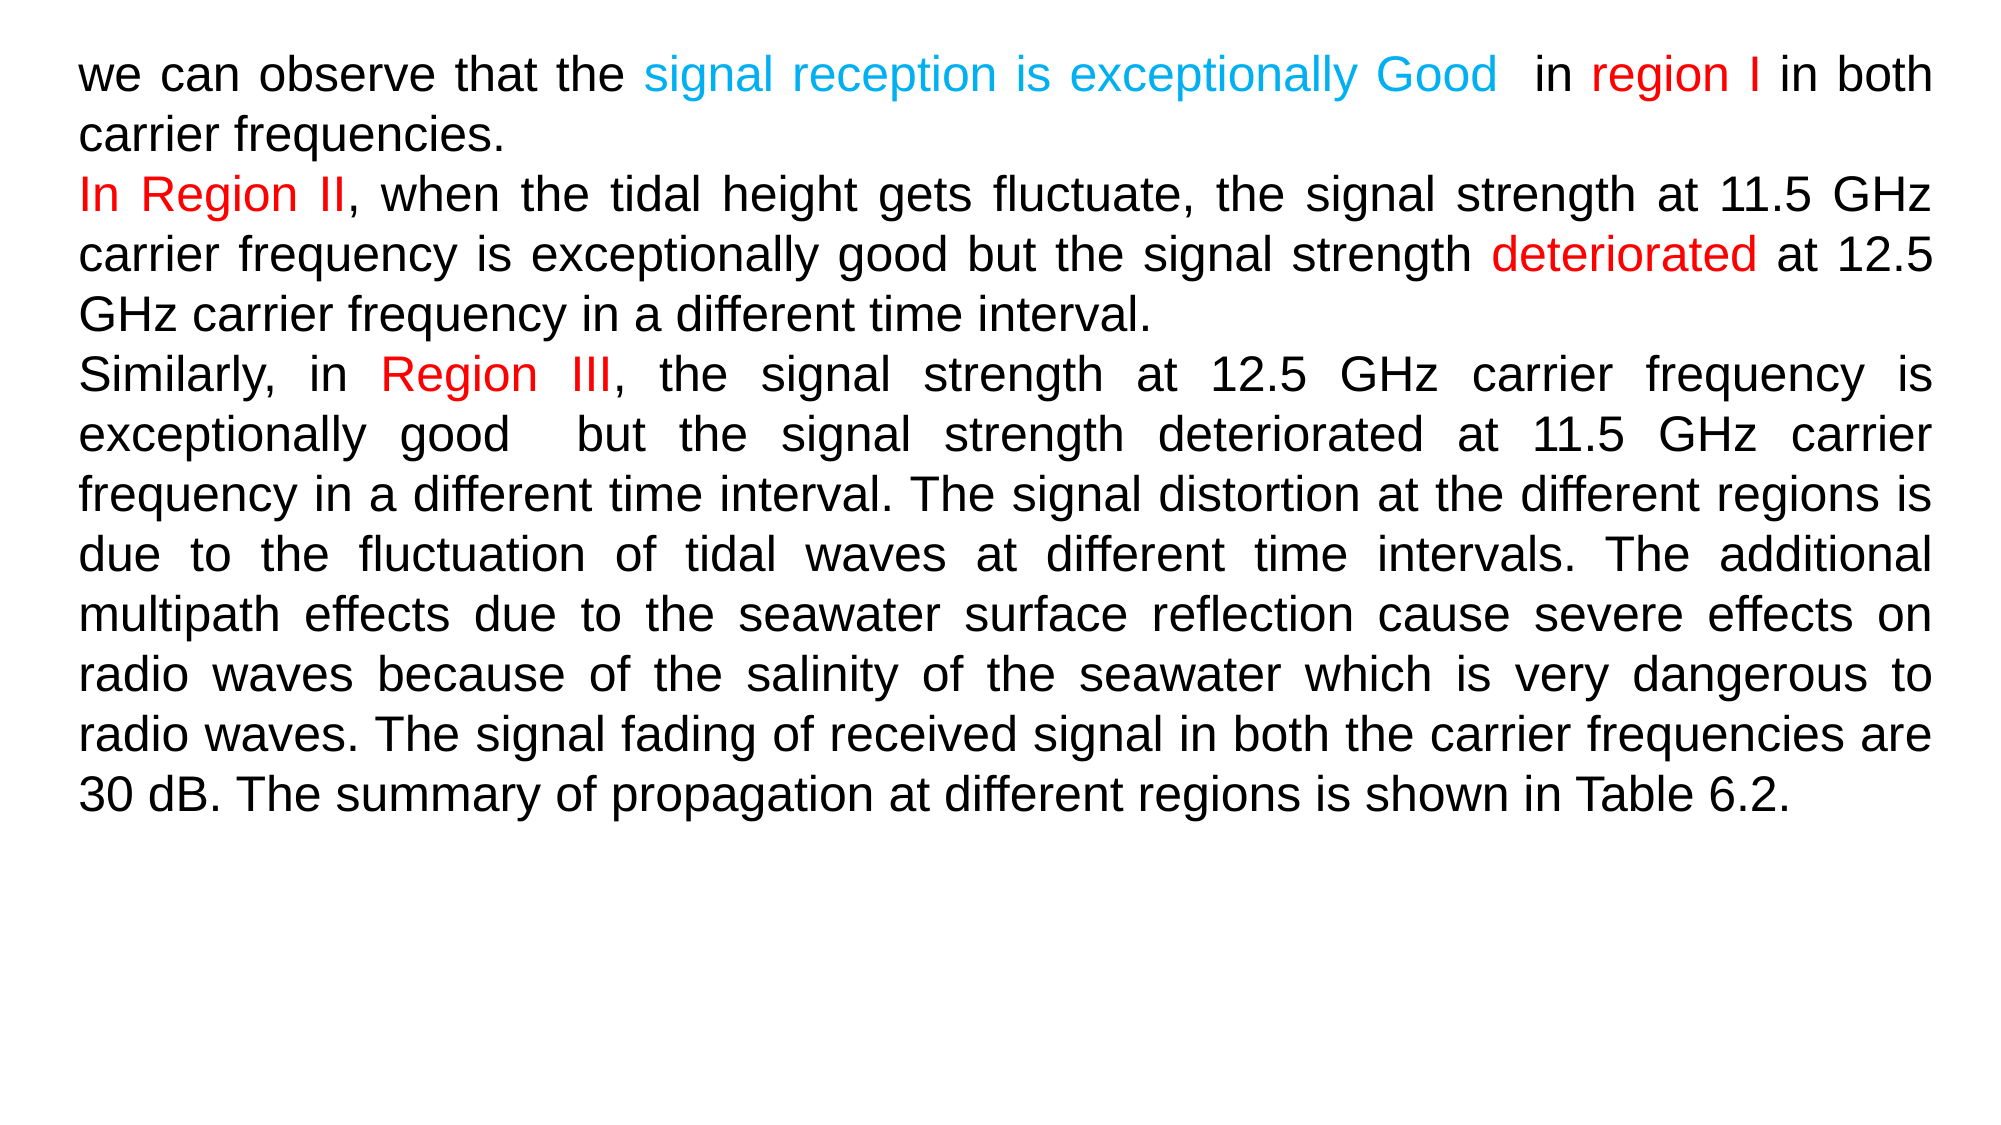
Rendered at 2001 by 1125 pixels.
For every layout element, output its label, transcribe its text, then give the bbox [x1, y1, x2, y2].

text_box we can observe that the signal reception is exceptionally Good in region I in both carrier frequencies. In Region II, when the tidal height gets fluctuate, the signal strength at 11.5 GHz carrier frequency is exceptionally good but the signal strength deteriorated at 12.5 GHz carrier frequency in a different time interval. Similarly, in Region III, the signal strength at 12.5 GHz carrier frequency is exceptionally good but the signal strength deteriorated at 11.5 GHz carrier frequency in a different time interval. The signal distortion at the different regions is due to the fluctuation of tidal waves at different time intervals. The additional multipath effects due to the seawater surface reflection cause severe effects on radio waves because of the salinity of the seawater which is very dangerous to radio waves. The signal fading of received signal in both the carrier frequencies are 30 dB. The summary of propagation at different regions is shown in Table 6.2. [63, 34, 1949, 829]
